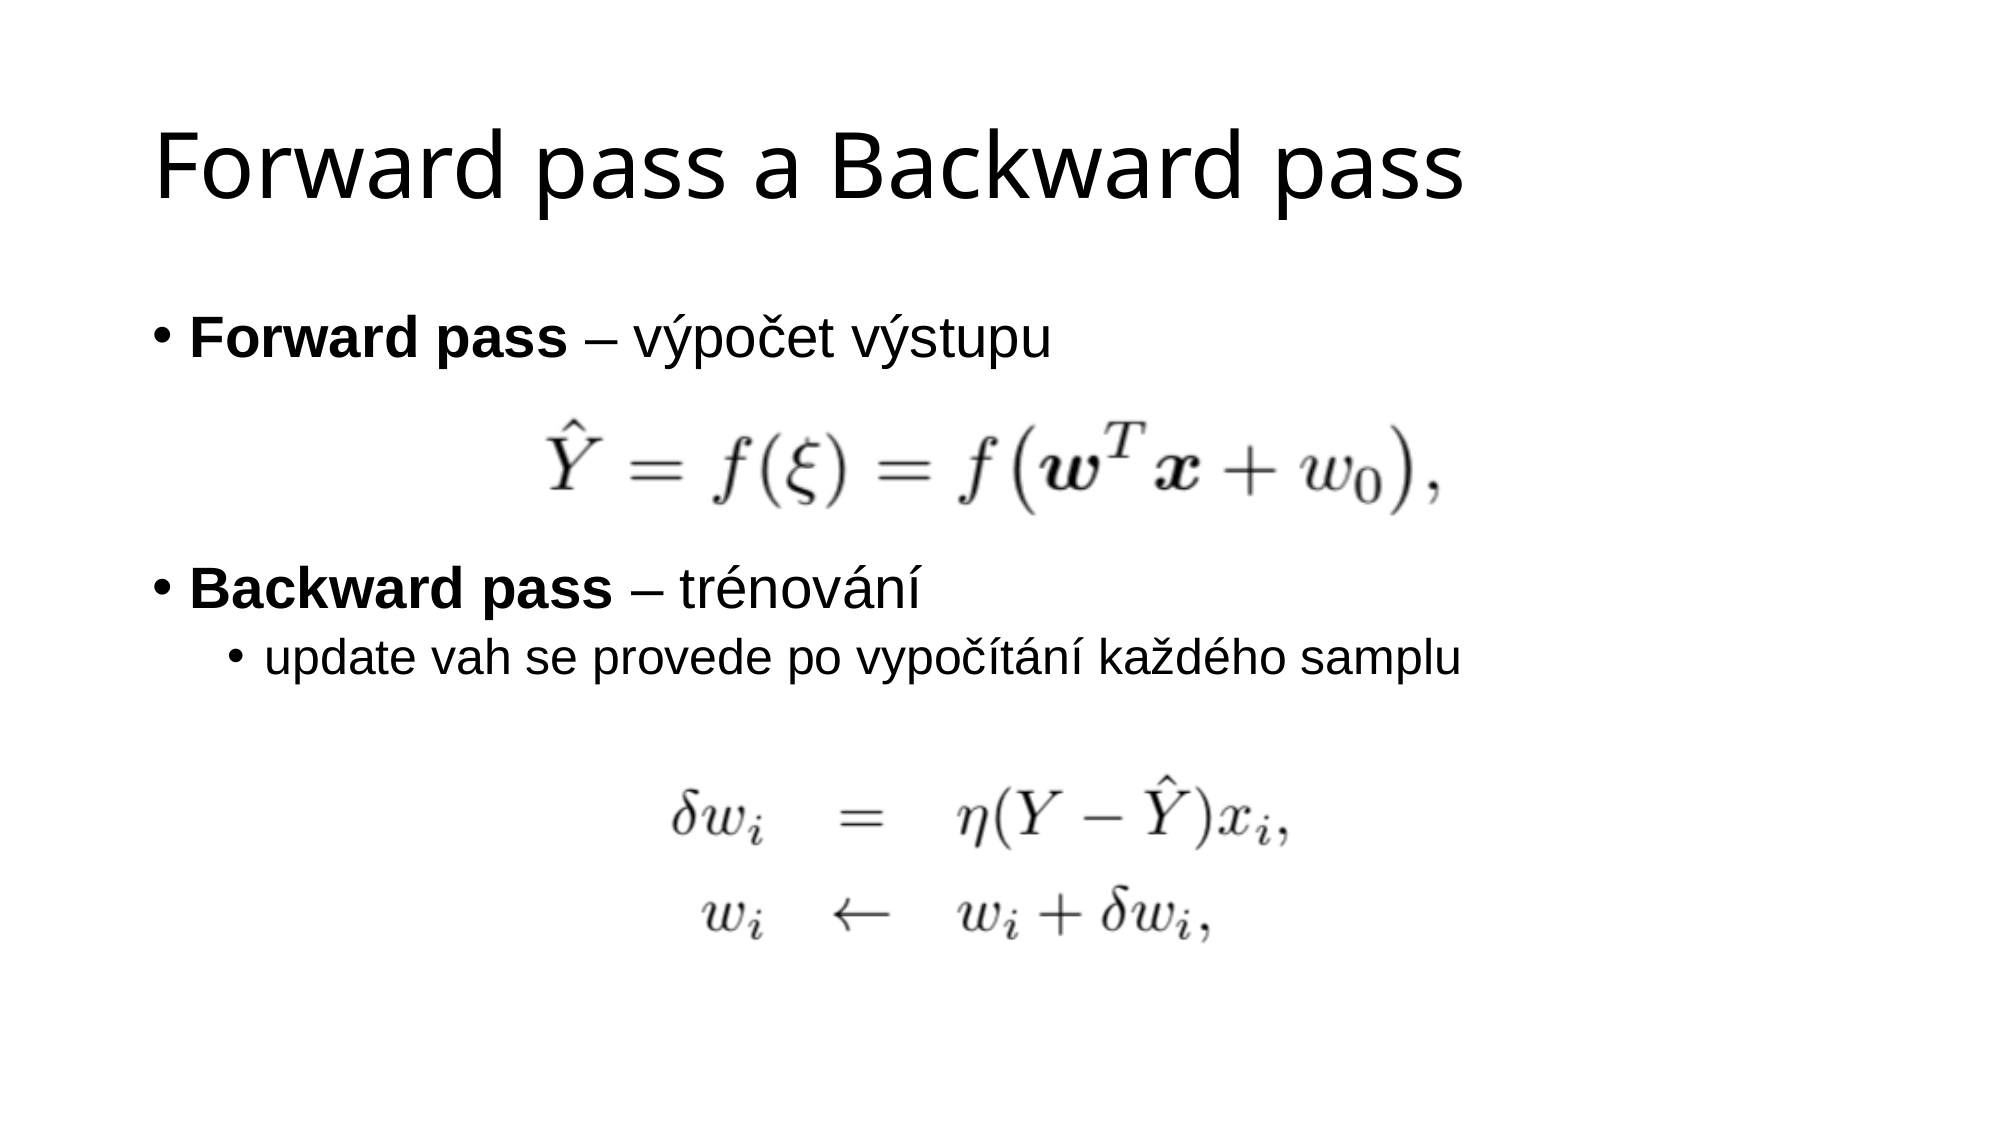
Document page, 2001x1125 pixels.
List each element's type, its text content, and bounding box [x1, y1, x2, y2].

picture [489, 380, 1511, 558]
list Forward pass – výpočet výstupu Backward pass – trénování update vah se provede po vypočítání každého samplu [137, 299, 1493, 750]
picture [613, 726, 1387, 979]
title Forward pass a Backward pass [137, 59, 1863, 278]
